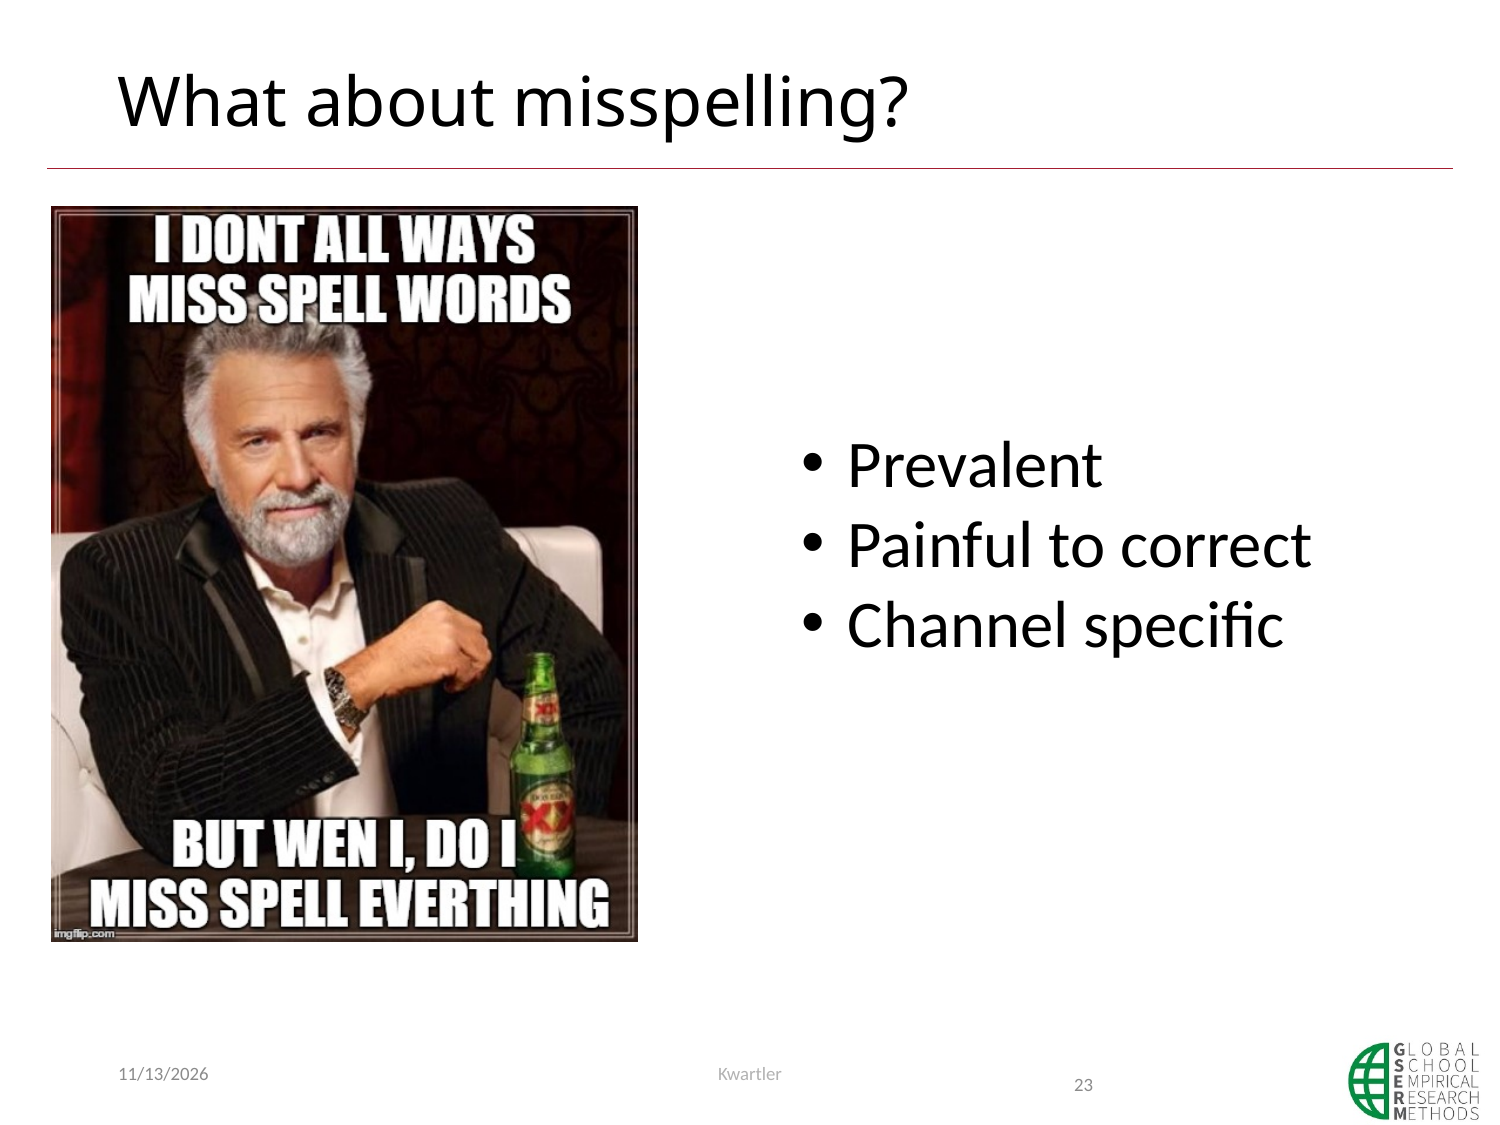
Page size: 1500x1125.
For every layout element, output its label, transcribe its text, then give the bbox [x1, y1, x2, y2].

text_box Prevalent Painful to correct Channel specific [786, 413, 1328, 669]
slide_number 23 [1059, 1042, 1200, 1103]
footer Kwartler [496, 1042, 1004, 1103]
title What about misspelling? [103, 59, 1397, 157]
picture [1342, 1035, 1500, 1125]
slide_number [103, 1042, 441, 1103]
picture [51, 206, 638, 942]
